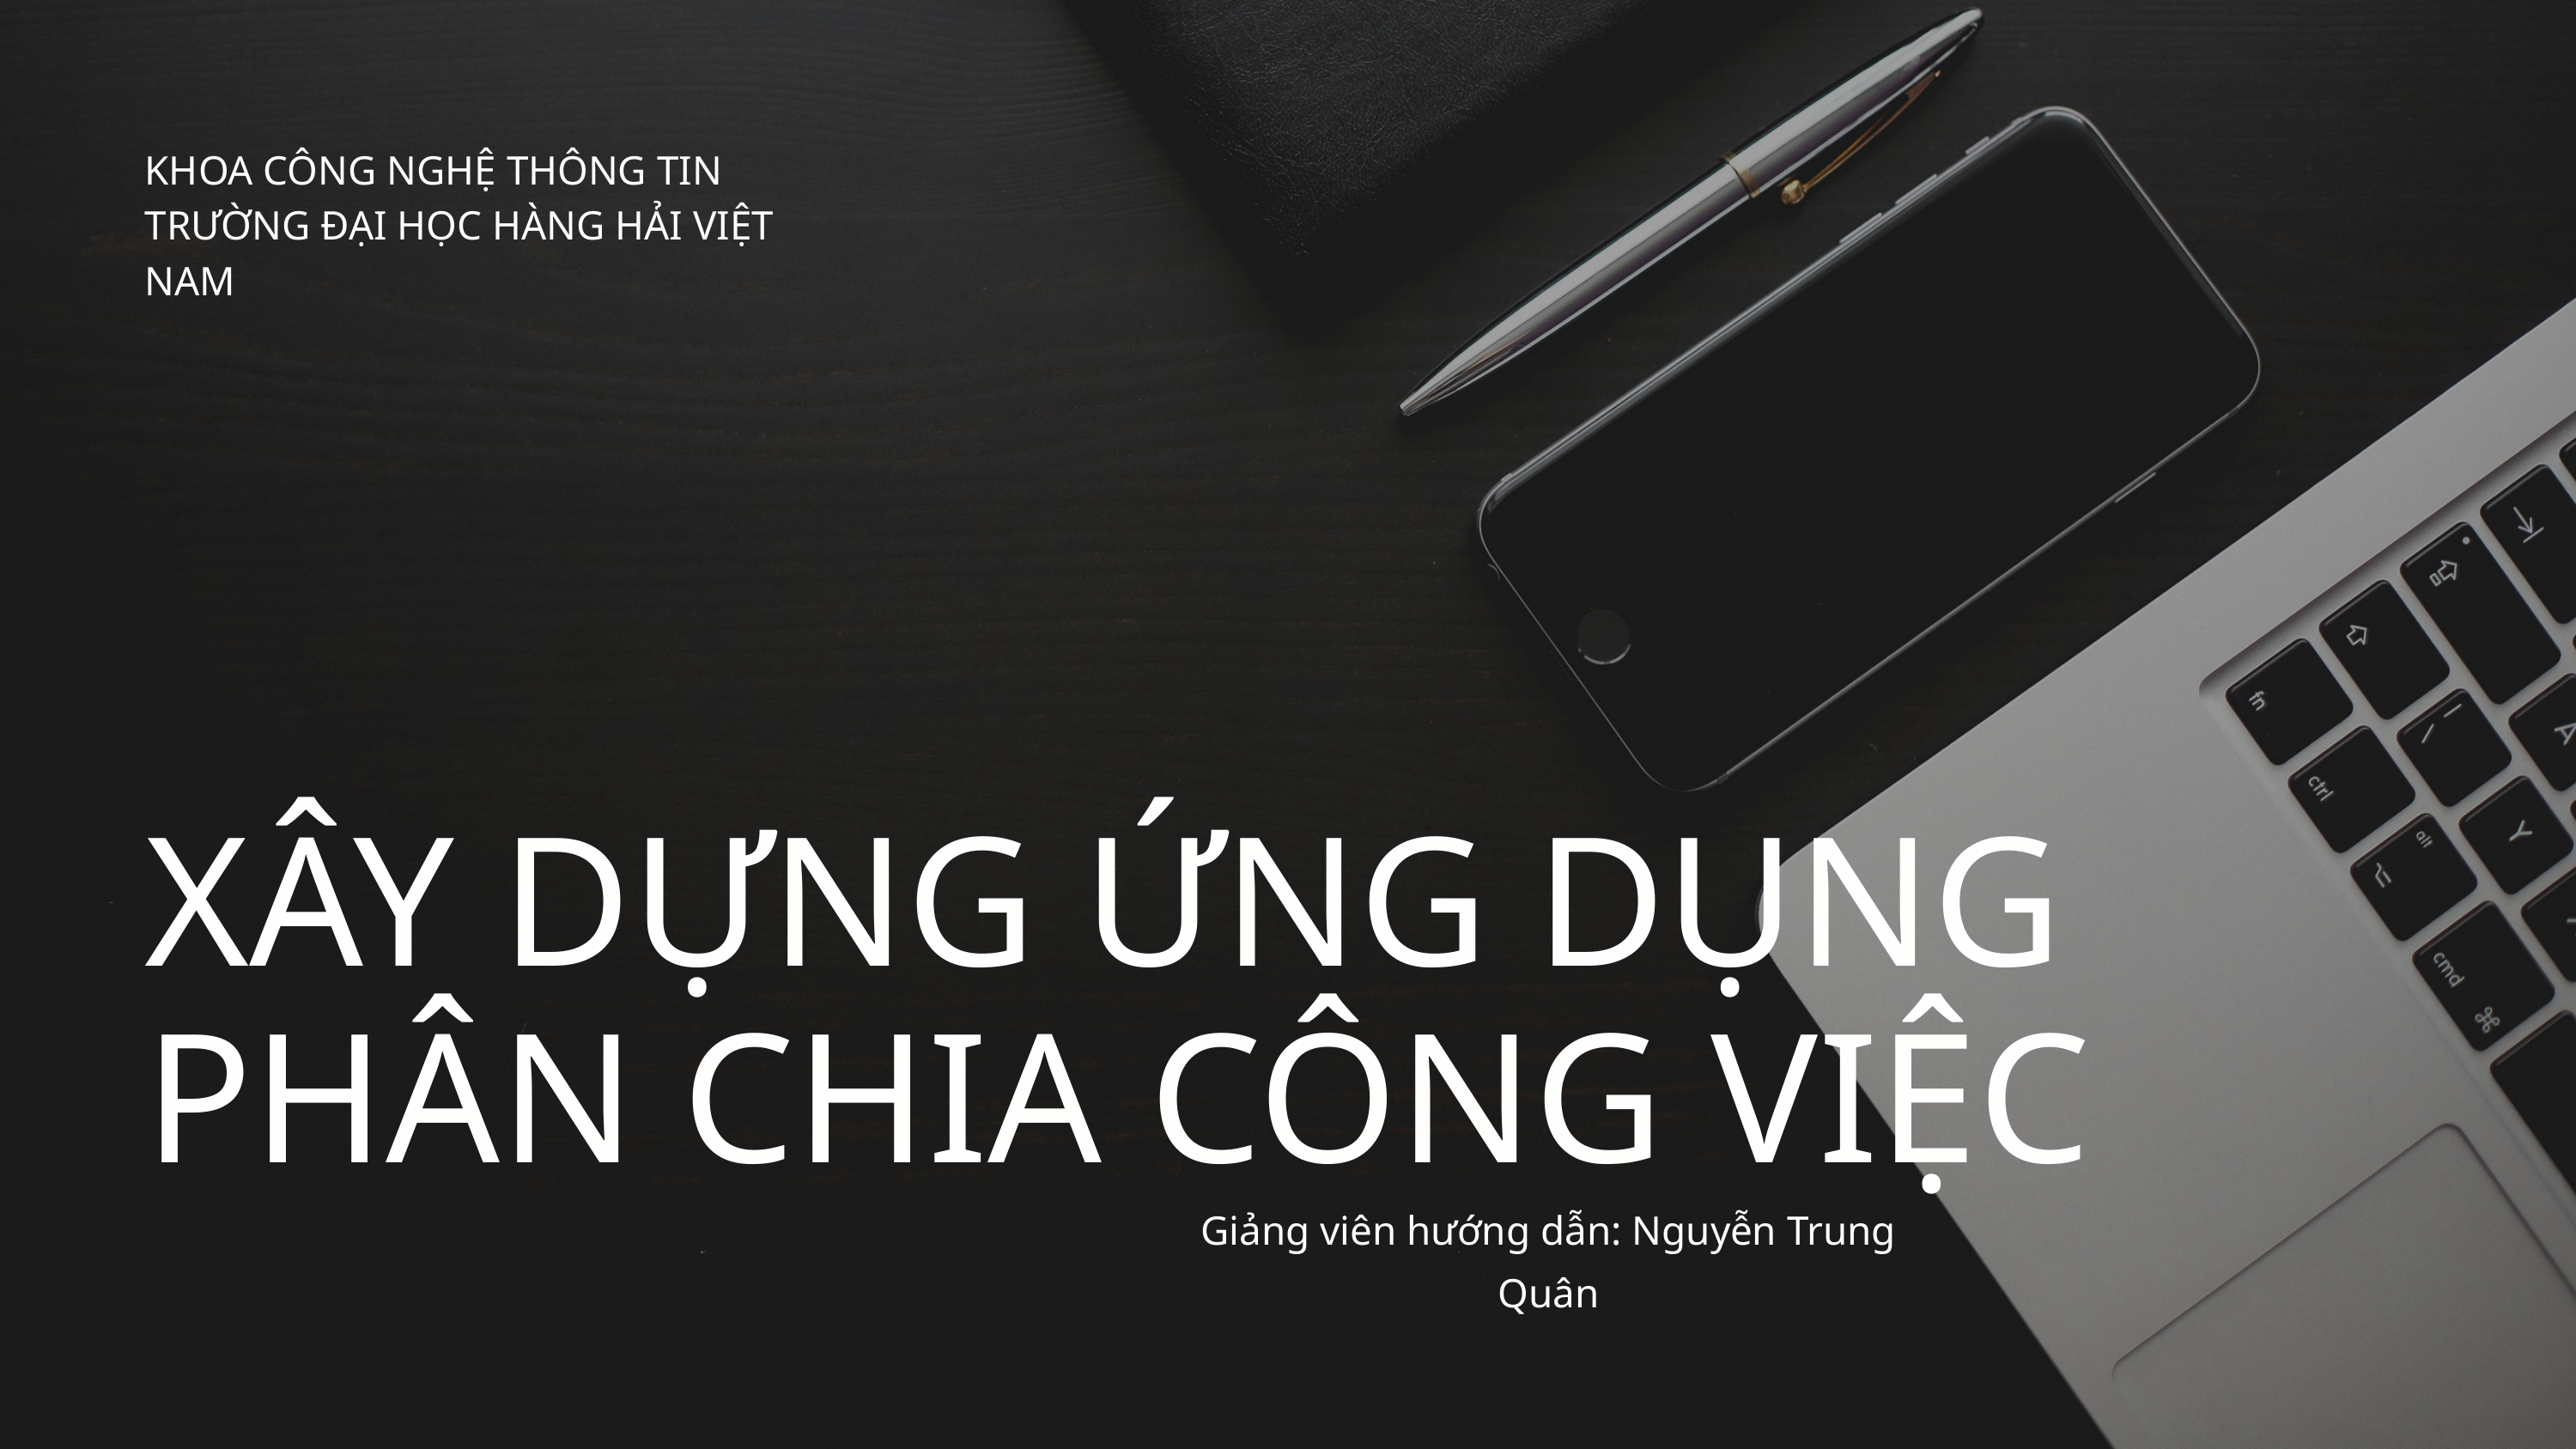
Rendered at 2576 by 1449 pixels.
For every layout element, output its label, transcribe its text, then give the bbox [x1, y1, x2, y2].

text_box KHOA CÔNG NGHỆ THÔNG TIN TRƯỜNG ĐẠI HỌC HÀNG HẢI VIỆT NAM [144, 137, 827, 304]
text_box XÂY DỰNG ỨNG DỤNG PHÂN CHIA CÔNG VIỆC [144, 804, 2147, 1199]
text_box [0, 0, 2576, 1449]
text_box Giảng viên hướng dẫn: Nguyễn Trung Quân [1145, 1190, 1952, 1317]
